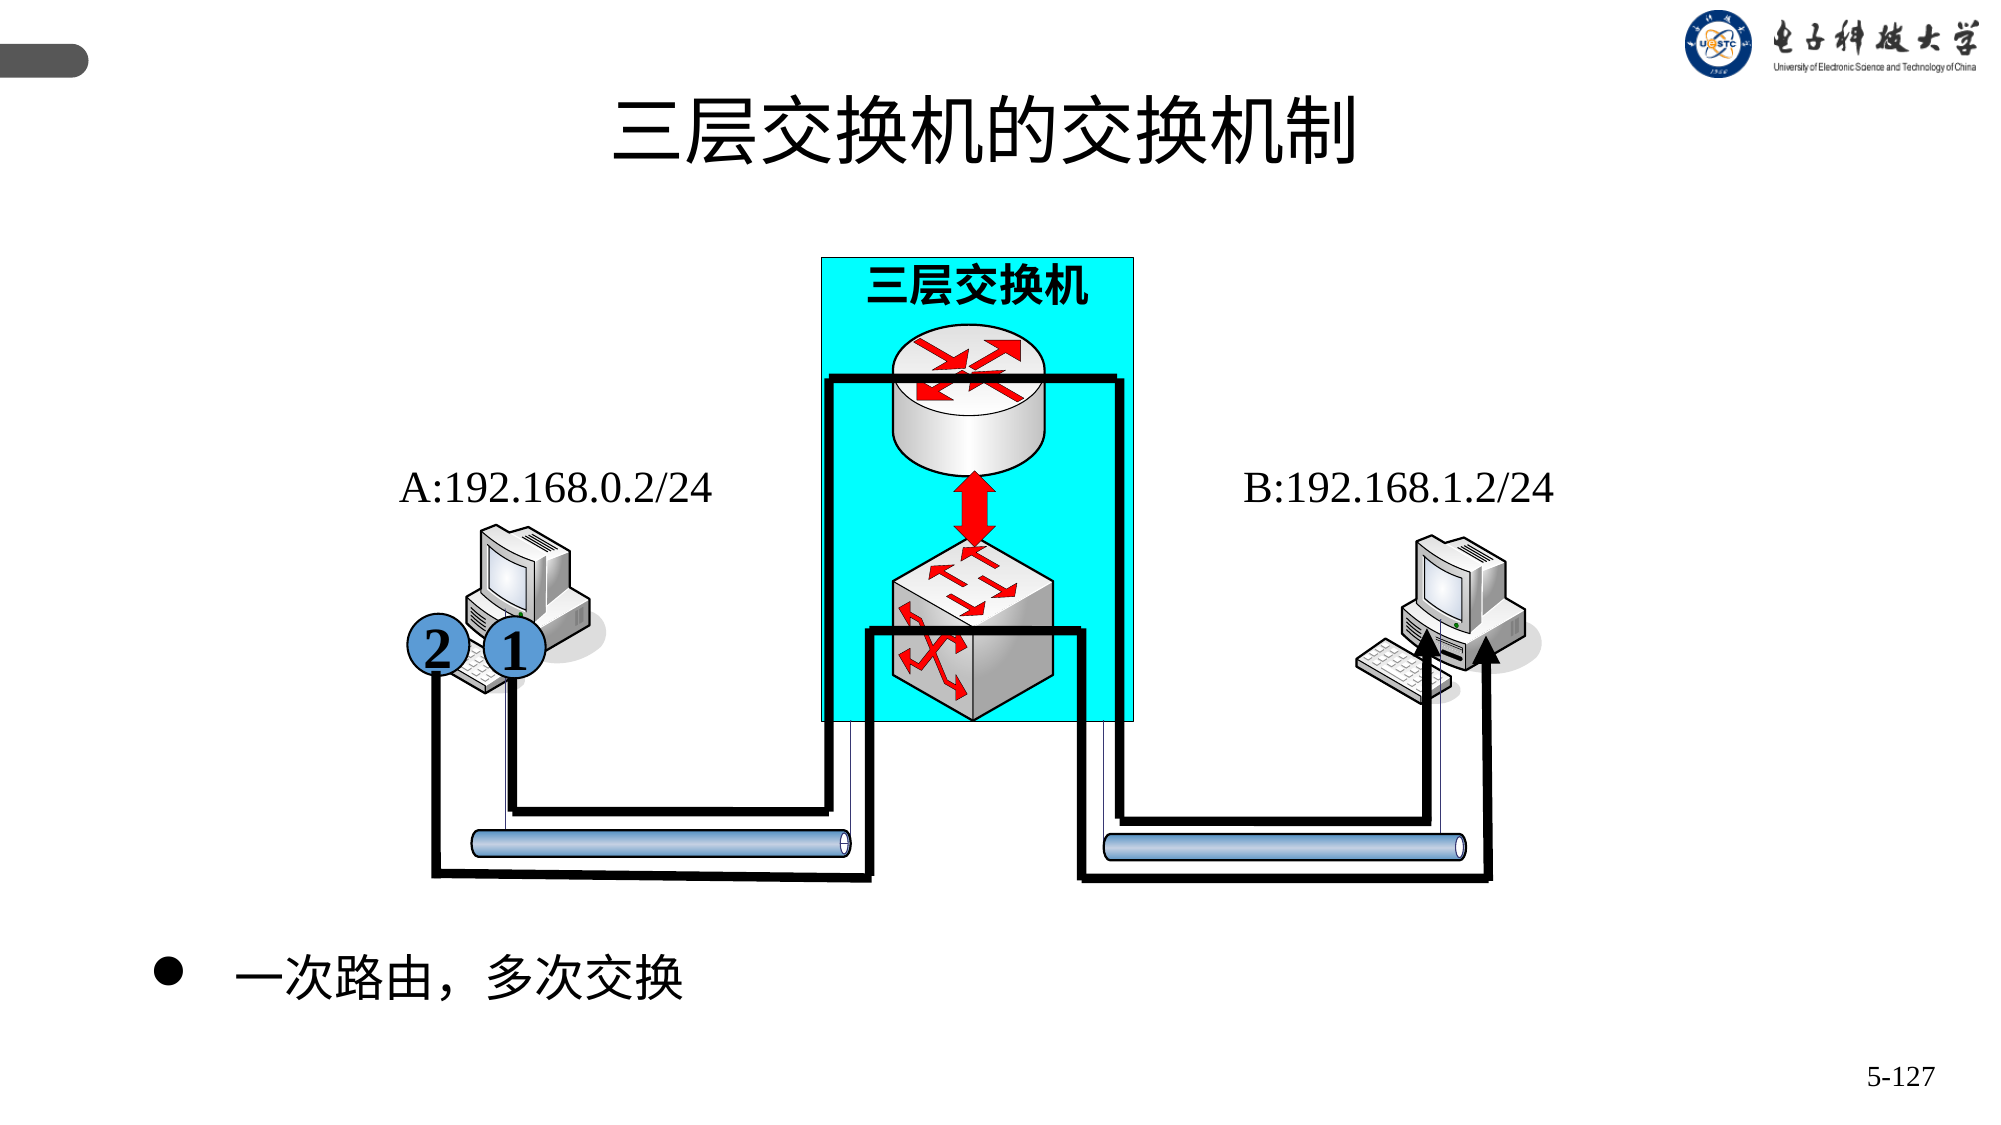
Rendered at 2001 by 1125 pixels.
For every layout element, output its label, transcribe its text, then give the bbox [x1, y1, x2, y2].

picture [1685, 10, 1979, 78]
slide_number 5-127 [1852, 1050, 2000, 1125]
list 一次路由，多次交换 [135, 946, 1291, 1048]
title 三层交换机的交换机制 [135, 86, 1835, 275]
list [385, 255, 1561, 871]
